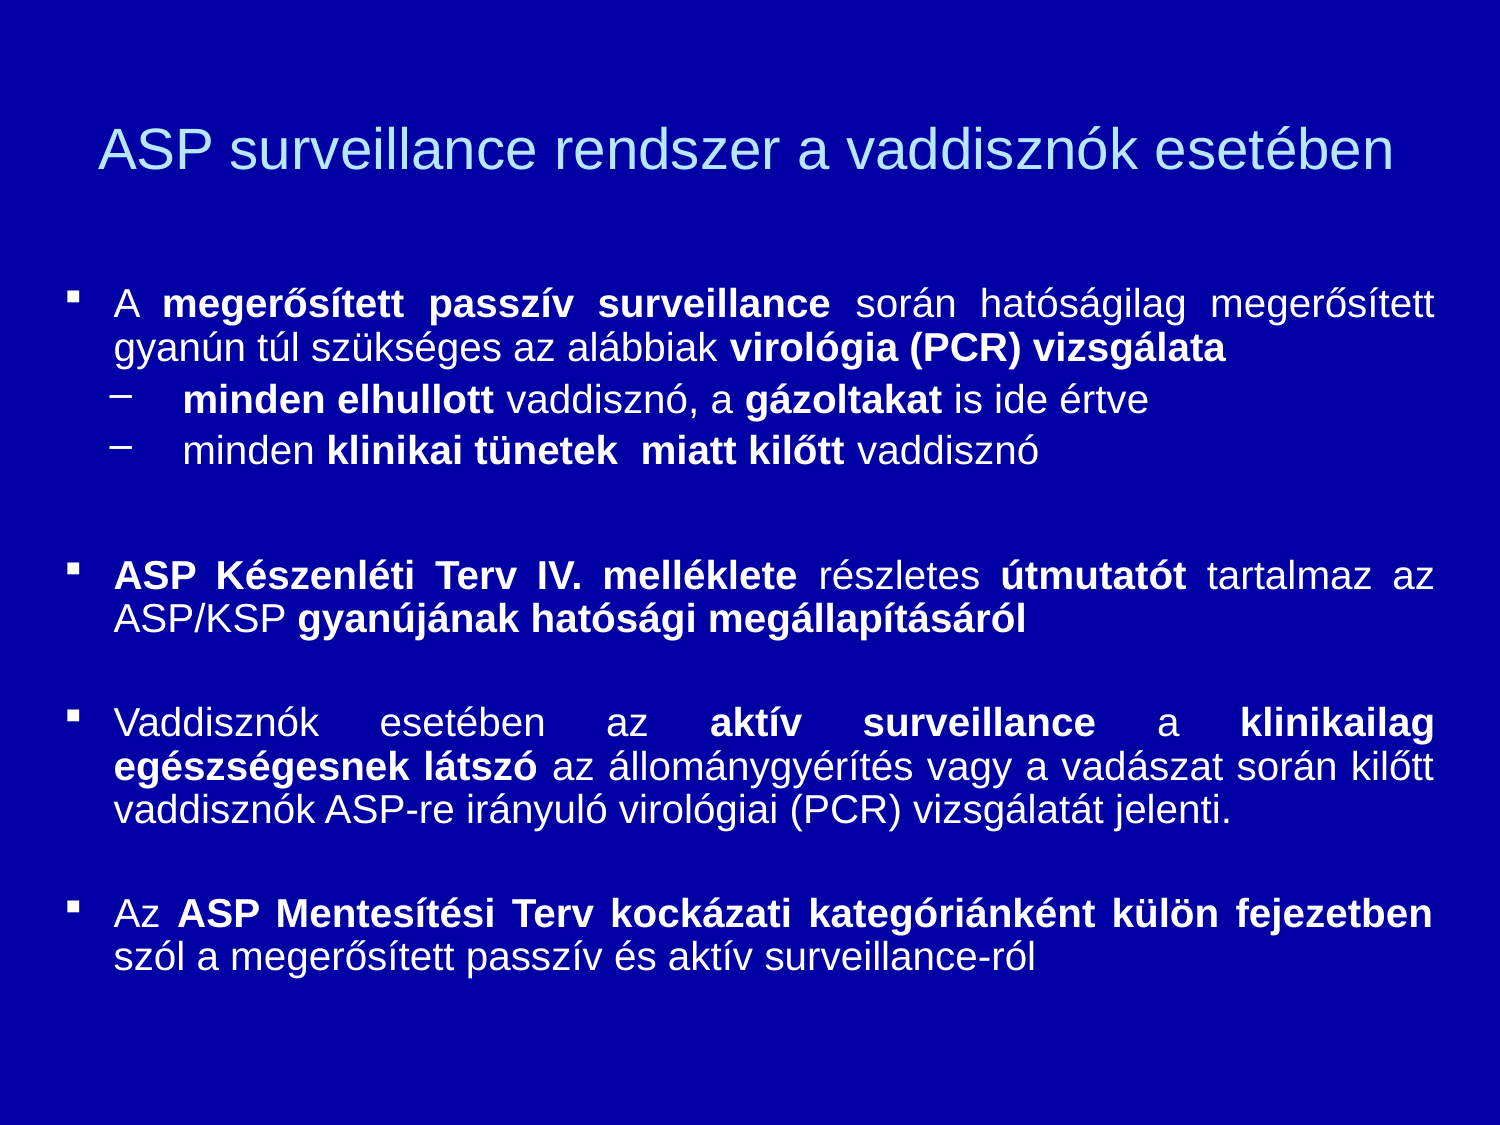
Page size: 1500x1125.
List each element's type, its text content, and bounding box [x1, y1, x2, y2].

list A megerősített passzív surveillance során hatóságilag megerősített gyanún túl szükséges az alábbiak virológia (PCR) vizsgálata minden elhullott vaddisznó, a gázoltakat is ide értve minden klinikai tünetek miatt kilőtt vaddisznó ASP Készenléti Terv IV. melléklete részletes útmutatót tartalmaz az ASP/KSP gyanújának hatósági megállapításáról Vaddisznók esetében az aktív surveillance a klinikailag egészségesnek látszó az állománygyérítés vagy a vadászat során kilőtt vaddisznók ASP-re irányuló virológiai (PCR) vizsgálatát jelenti. Az ASP Mentesítési Terv kockázati kategóriánként külön fejezetben szól a megerősített passzív és aktív surveillance-ról [49, 275, 1451, 1001]
title ASP surveillance rendszer a vaddisznók esetében [49, 37, 1446, 255]
